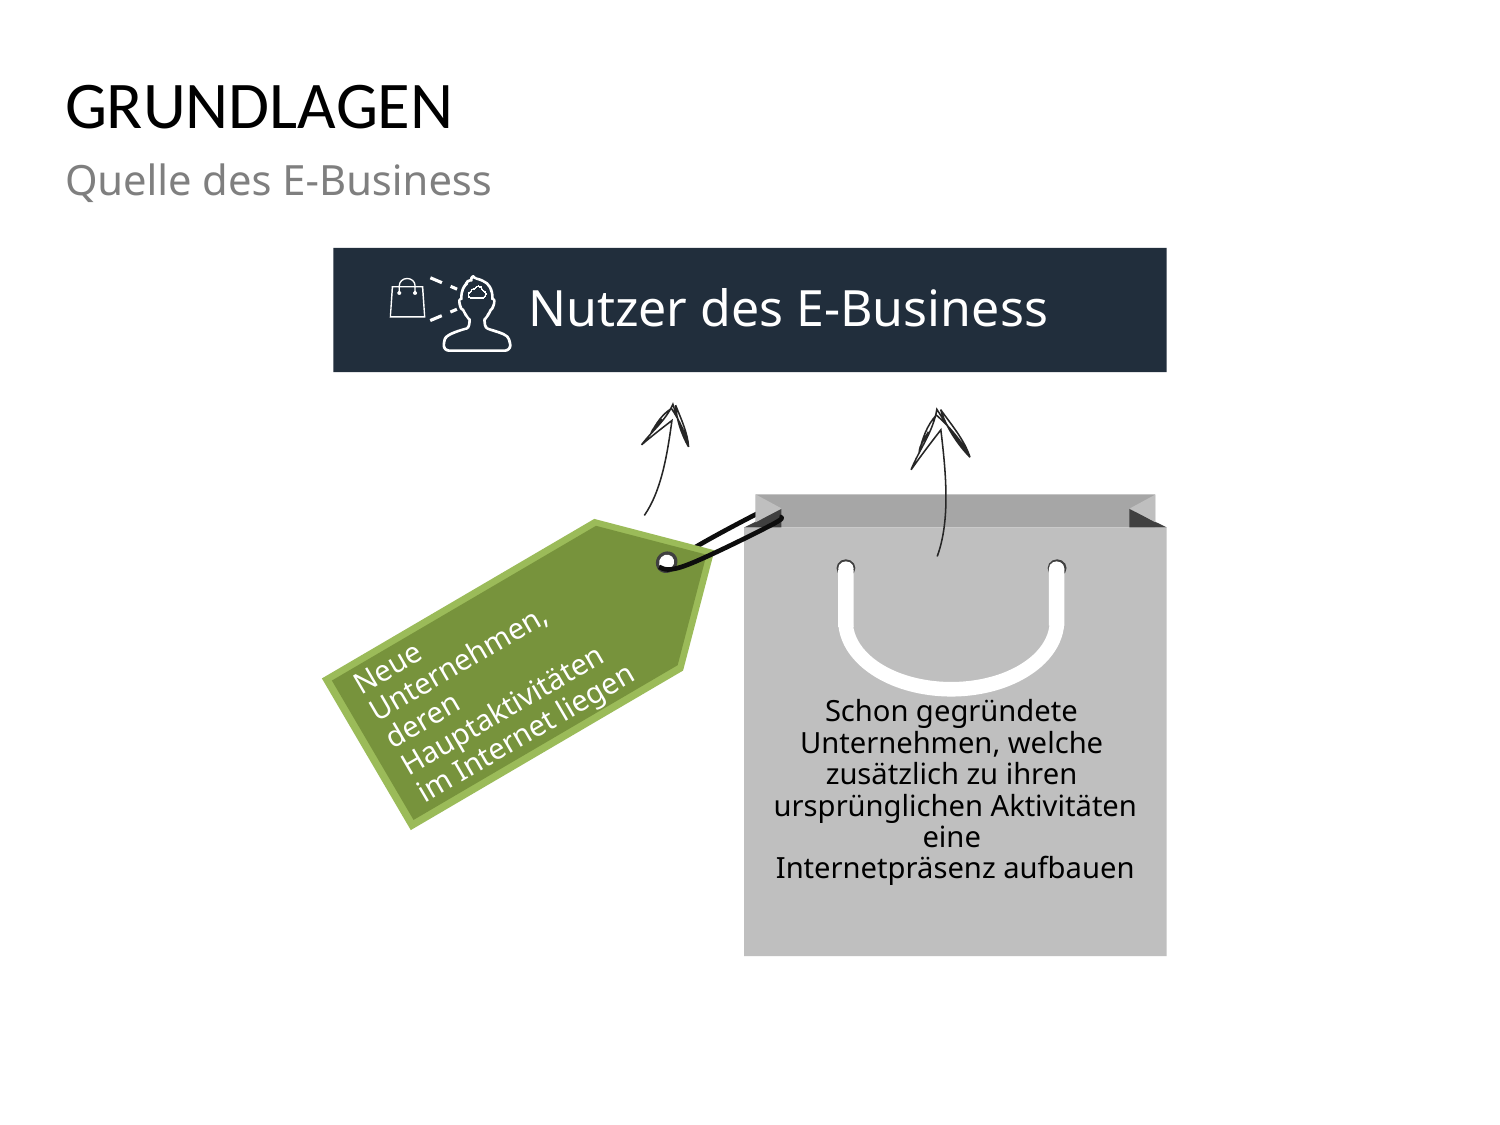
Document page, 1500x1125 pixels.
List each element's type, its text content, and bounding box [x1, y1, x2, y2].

title GRUNDLAGEN [64, 70, 1435, 159]
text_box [333, 247, 1167, 957]
list Quelle des E-Business [64, 159, 1435, 248]
